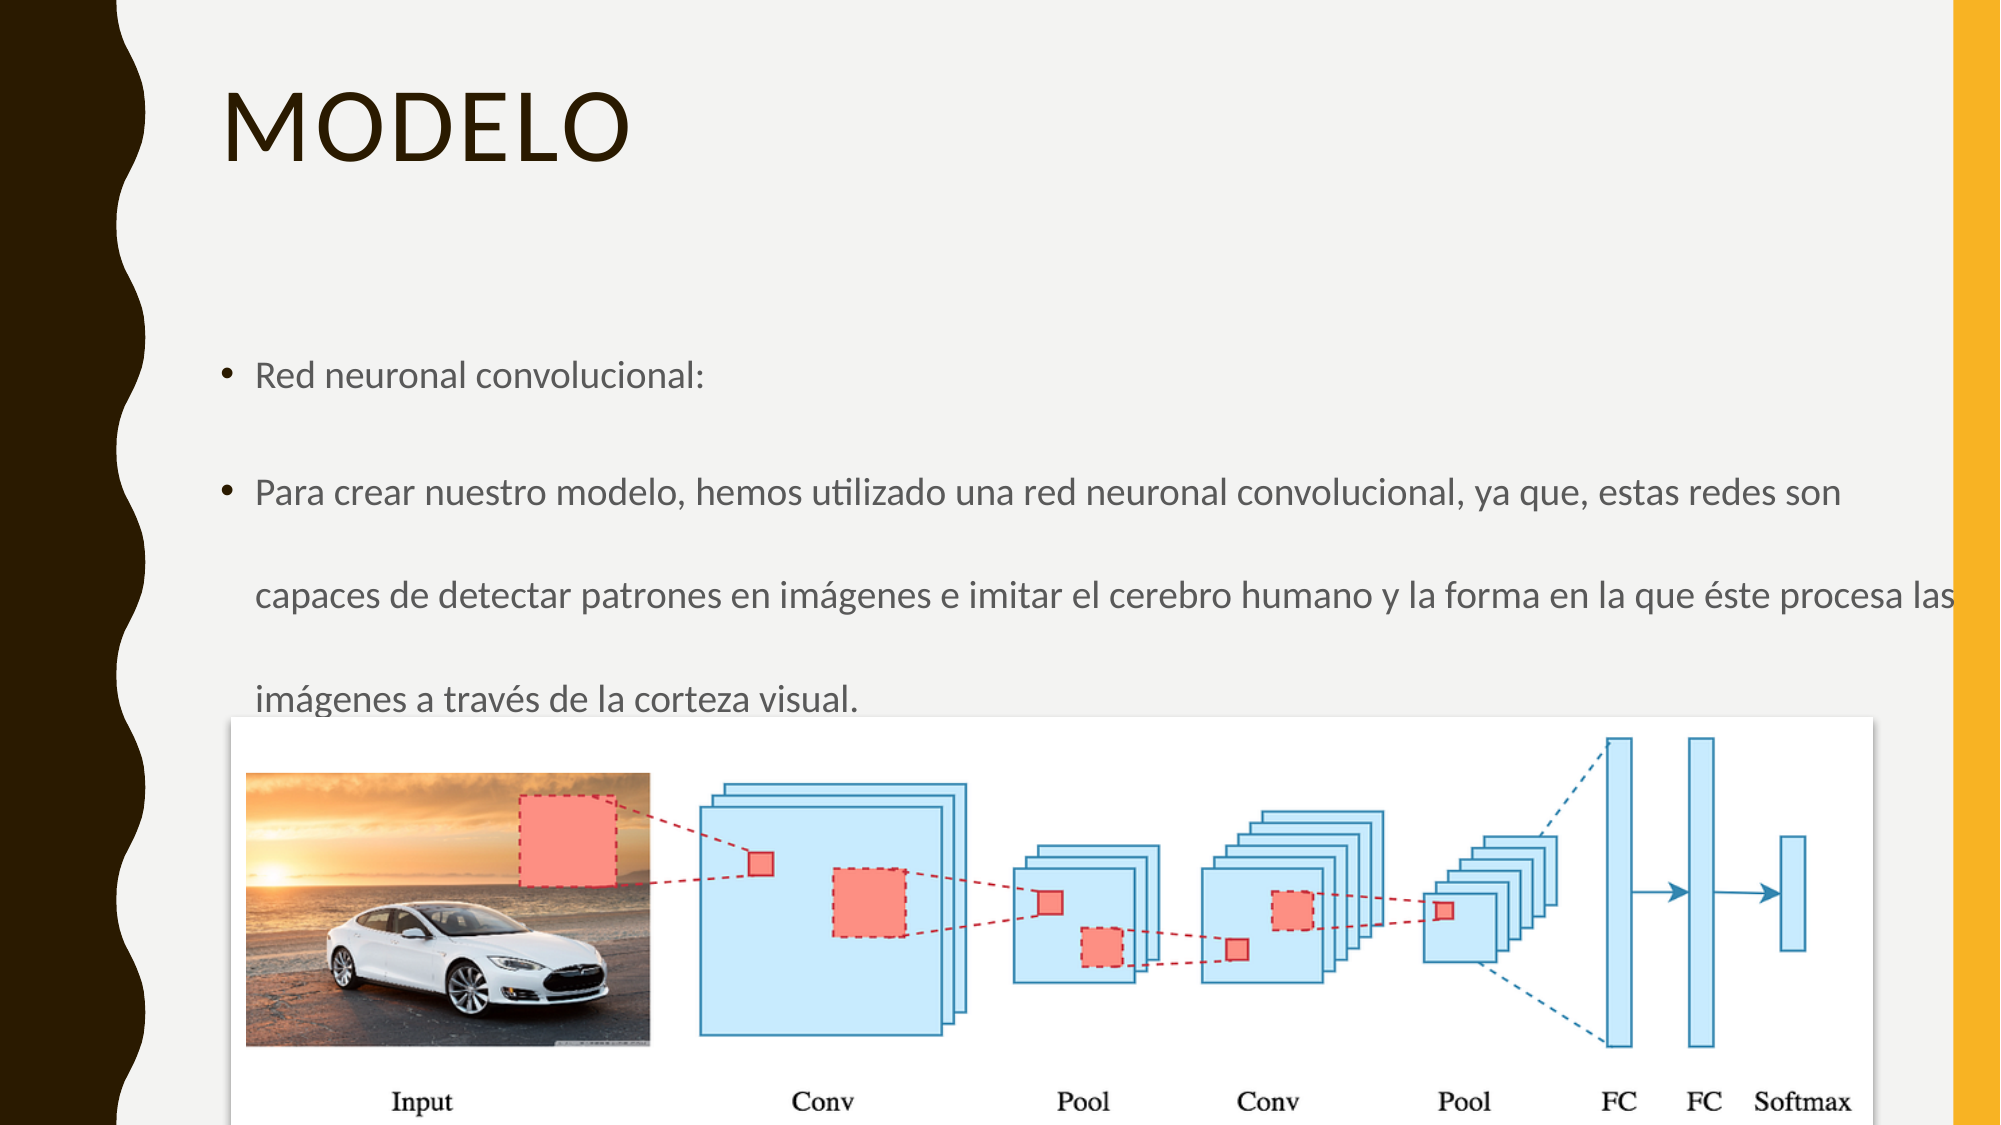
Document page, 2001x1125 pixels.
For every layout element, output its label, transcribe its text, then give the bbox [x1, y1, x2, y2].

picture [245, 731, 1859, 1125]
list Red neuronal convolucional: Para crear nuestro modelo, hemos utilizado una red neuronal convolucional, ya que, estas redes son capaces de detectar patrones en imágenes e imitar el cerebro humano y la forma en la que éste procesa las imágenes a través de la corteza visual. [205, 285, 1971, 732]
title Modelo [205, 62, 1875, 285]
